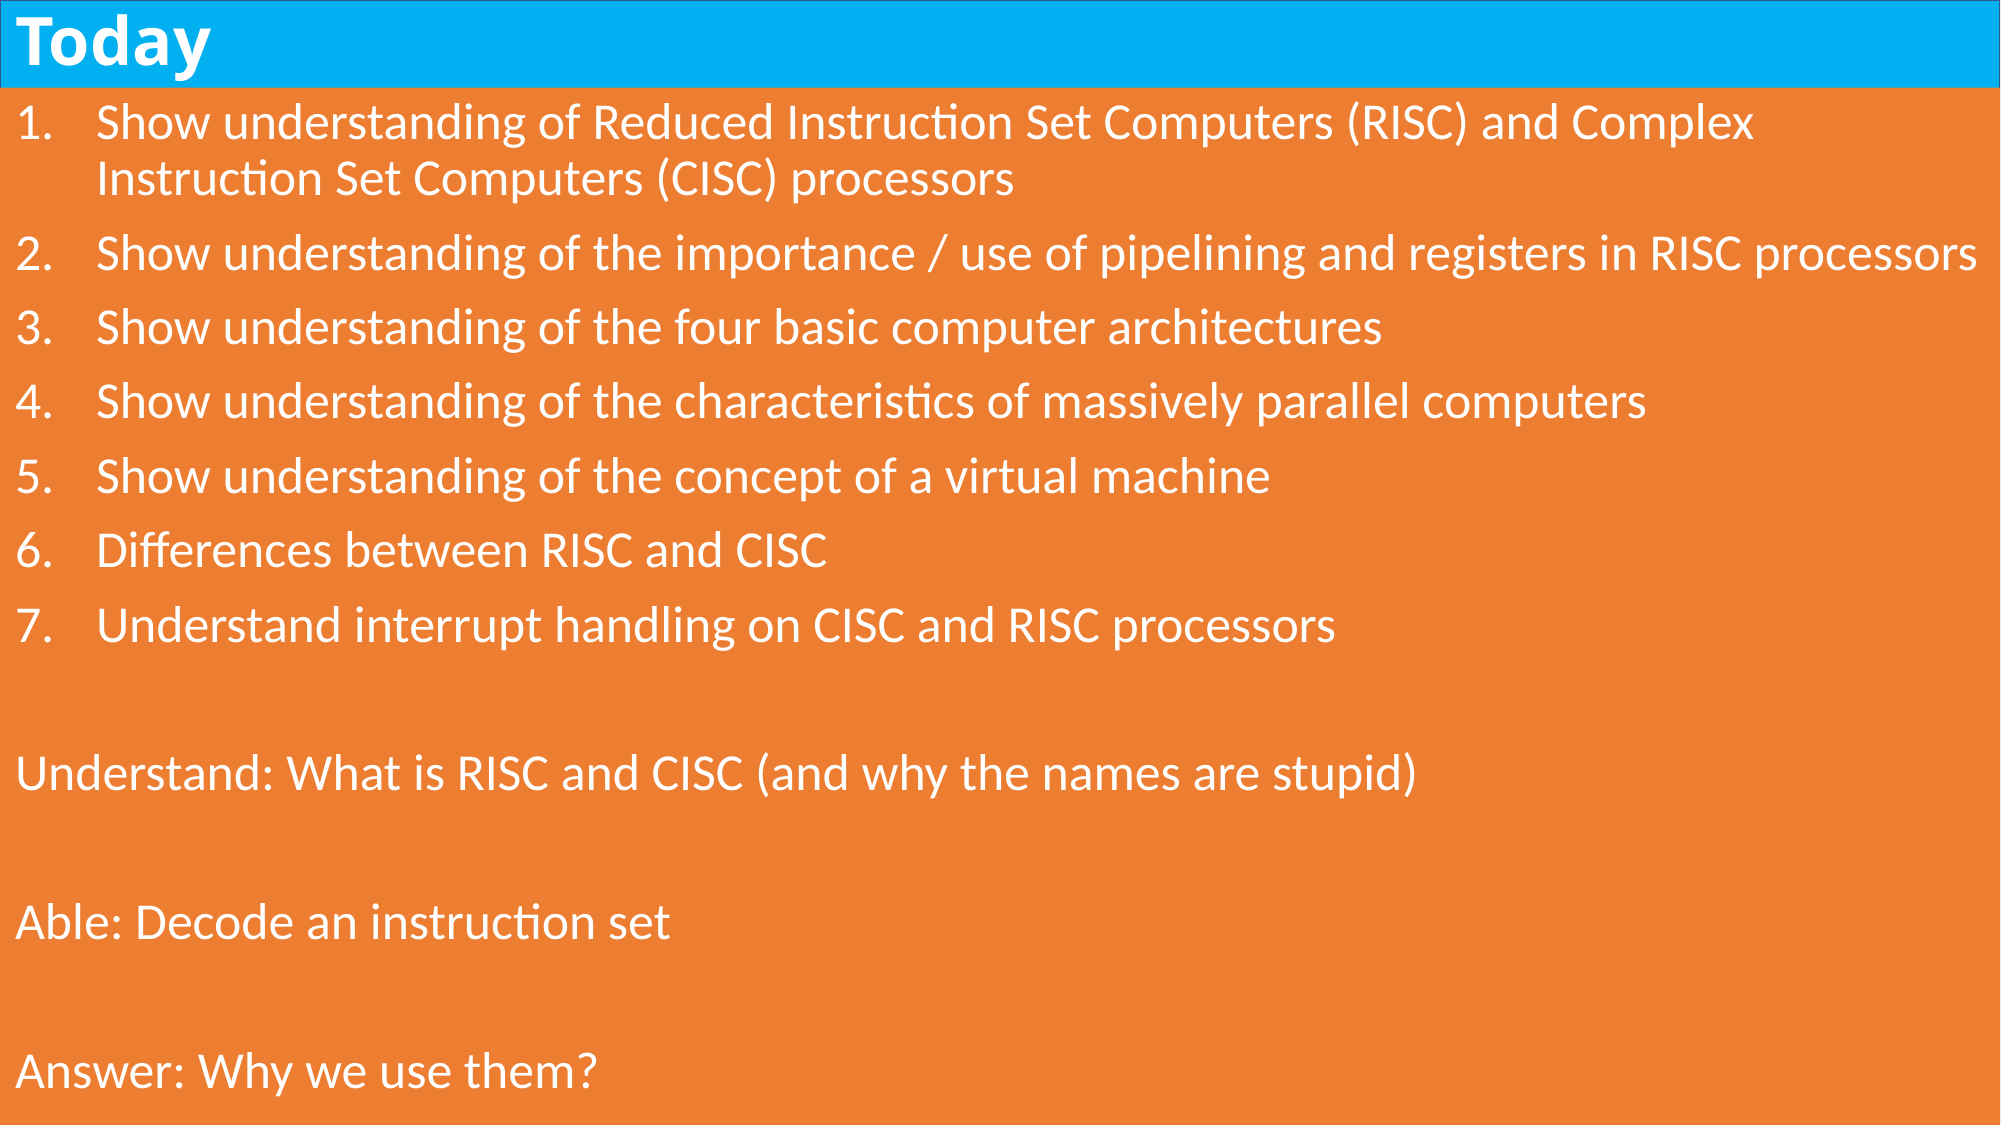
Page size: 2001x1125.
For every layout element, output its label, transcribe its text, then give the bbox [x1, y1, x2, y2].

list Show understanding of Reduced Instruction Set Computers (RISC) and Complex Instruction Set Computers (CISC) processors Show understanding of the importance / use of pipelining and registers in RISC processors Show understanding of the four basic computer architectures Show understanding of the characteristics of massively parallel computers Show understanding of the concept of a virtual machine Differences between RISC and CISC Understand interrupt handling on CISC and RISC processors Understand: What is RISC and CISC (and why the names are stupid) Able: Decode an instruction set Answer: Why we use them? [0, 87, 2000, 1125]
title Today [0, 0, 2000, 87]
